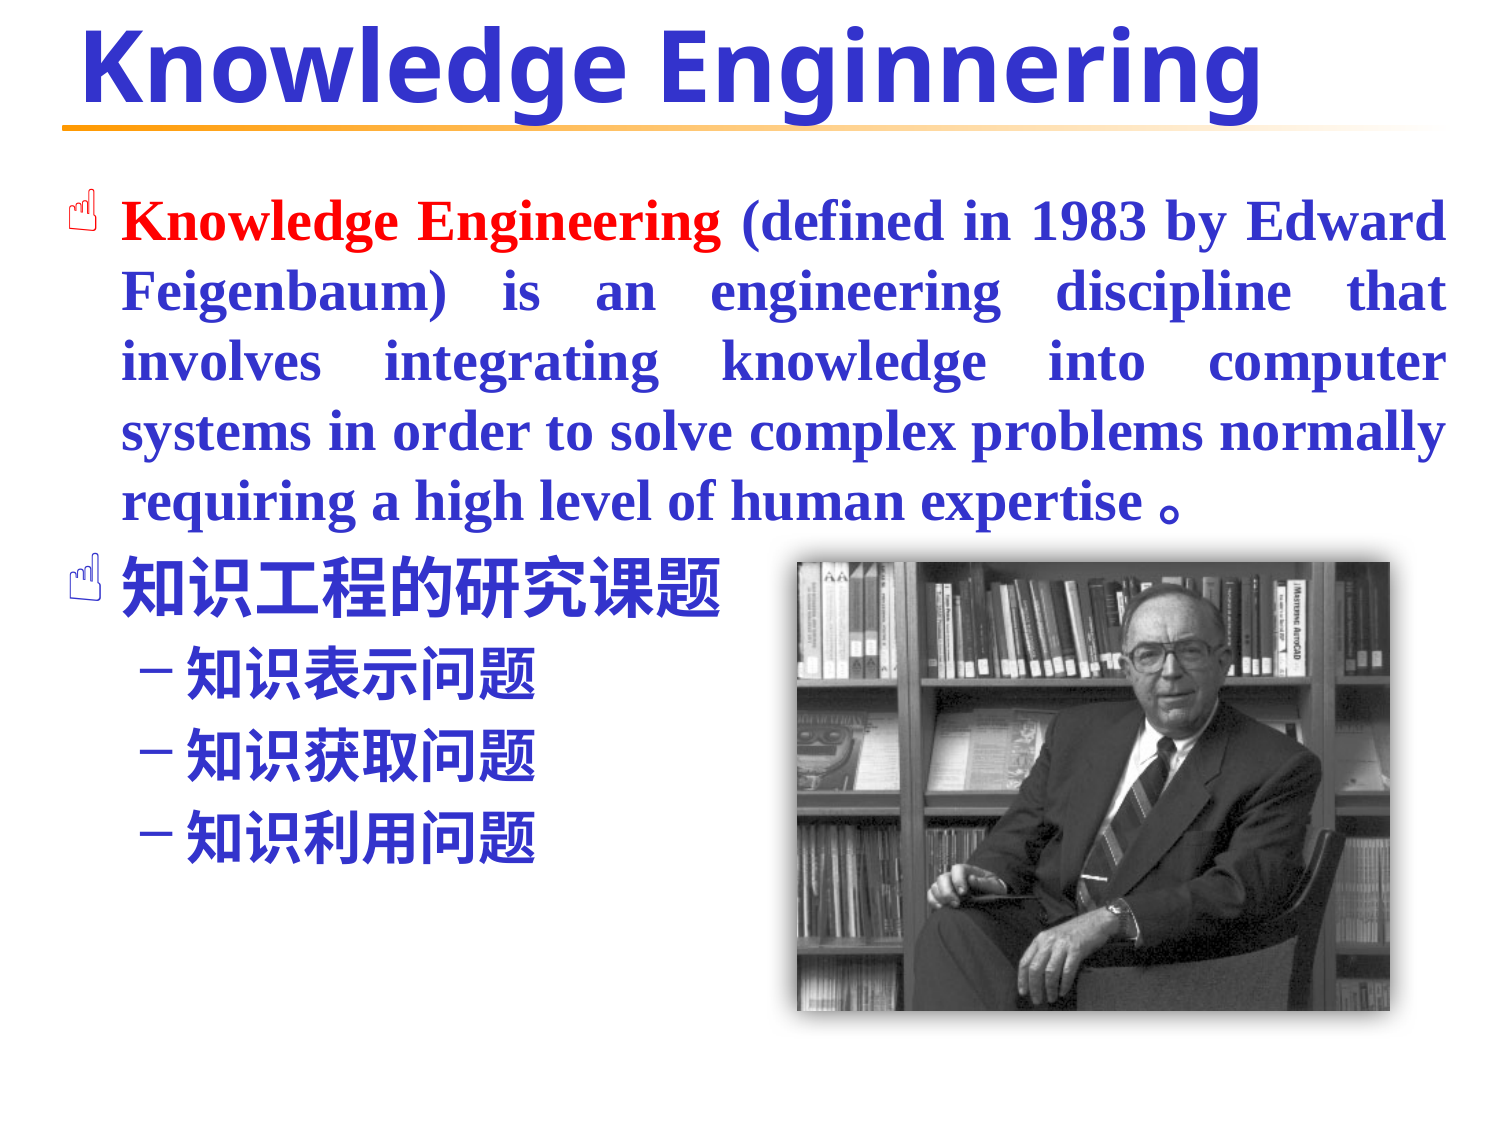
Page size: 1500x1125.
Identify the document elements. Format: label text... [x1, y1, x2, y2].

picture [796, 562, 1390, 1012]
list Knowledge Engineering (defined in 1983 by Edward Feigenbaum) is an engineering discipline that involves integrating knowledge into computer systems in order to solve complex problems normally requiring a high level of human expertise。 知识工程的研究课题 知识表示问题 知识获取问题 知识利用问题 [50, 174, 1463, 1088]
title Knowledge Enginnering [62, 0, 1500, 125]
